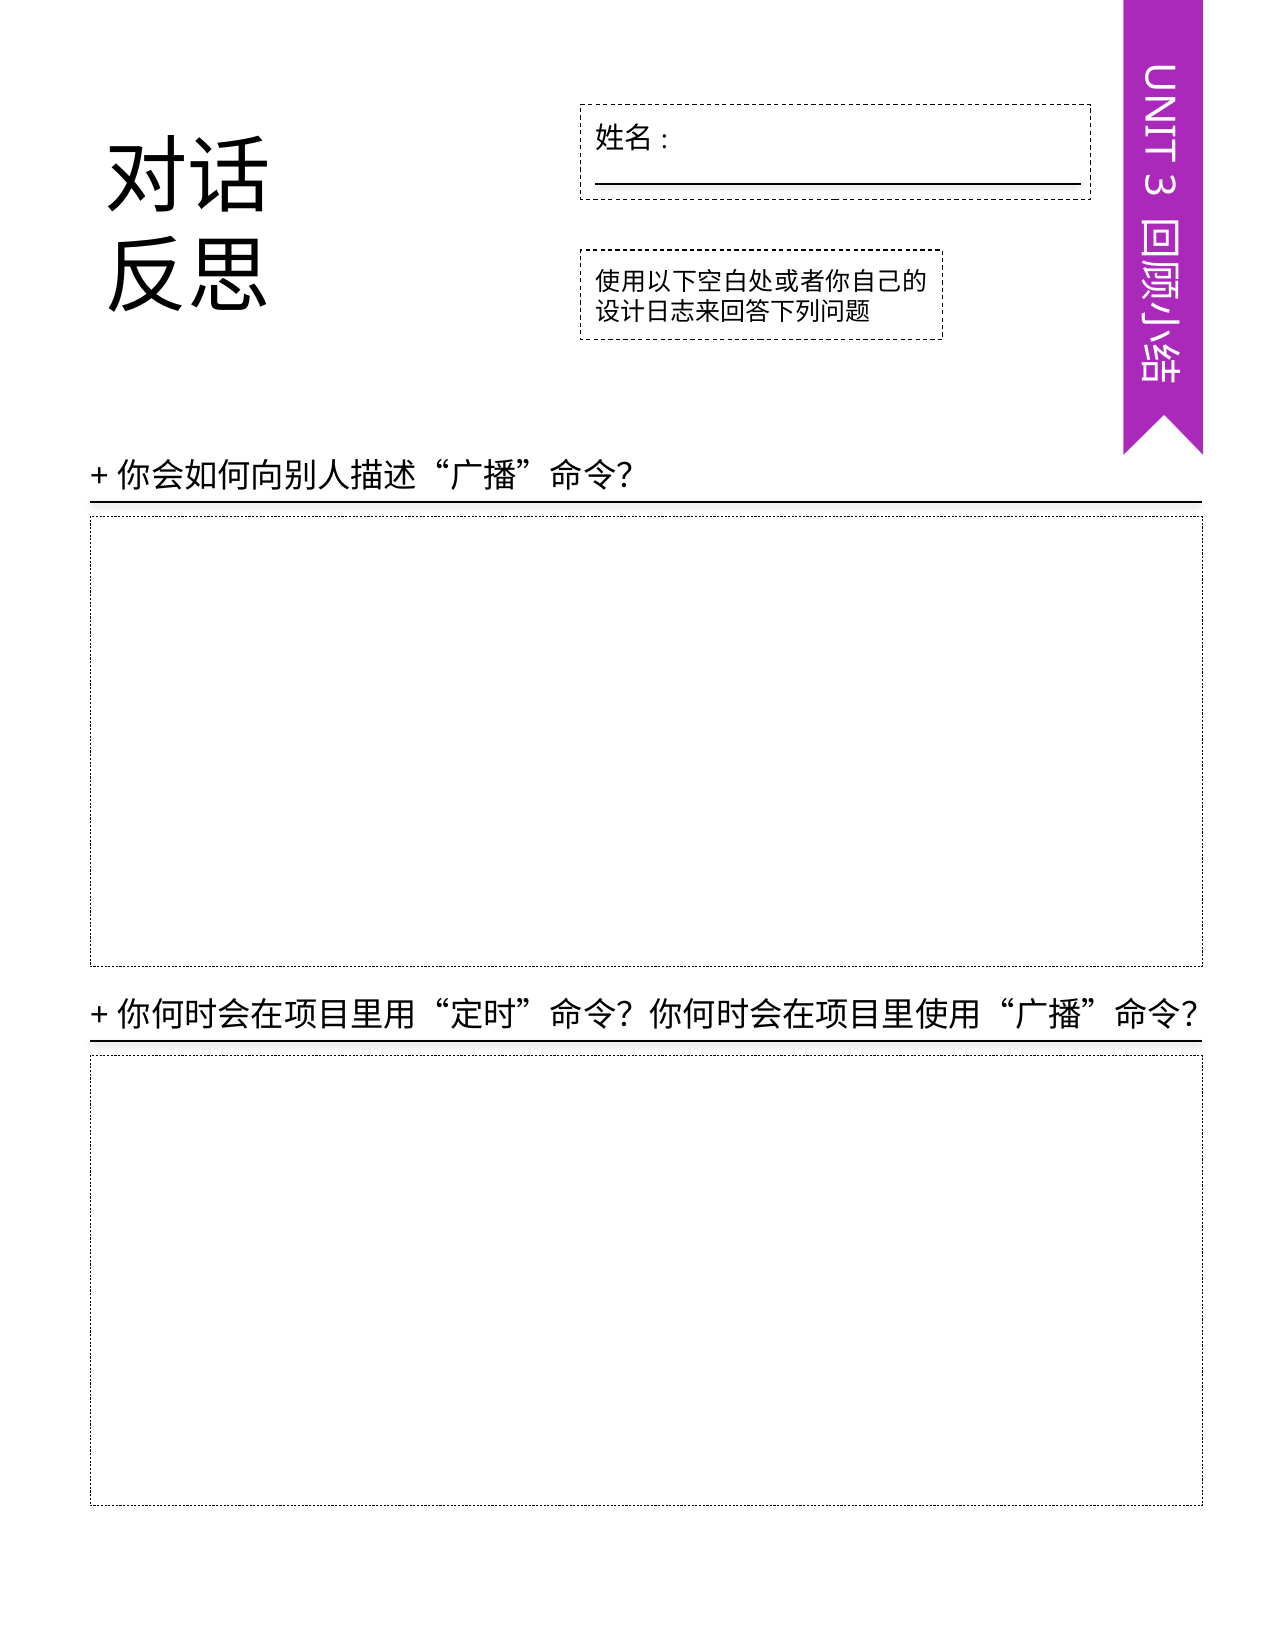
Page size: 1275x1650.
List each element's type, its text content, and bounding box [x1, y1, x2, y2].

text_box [74, 985, 1203, 1506]
text_box 对话 反思 [89, 114, 552, 330]
text_box 使用以下空白处或者你自己的设计日志来回答下列问题 [580, 249, 943, 340]
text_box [1121, 0, 1204, 447]
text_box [580, 103, 1091, 201]
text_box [74, 446, 1203, 967]
